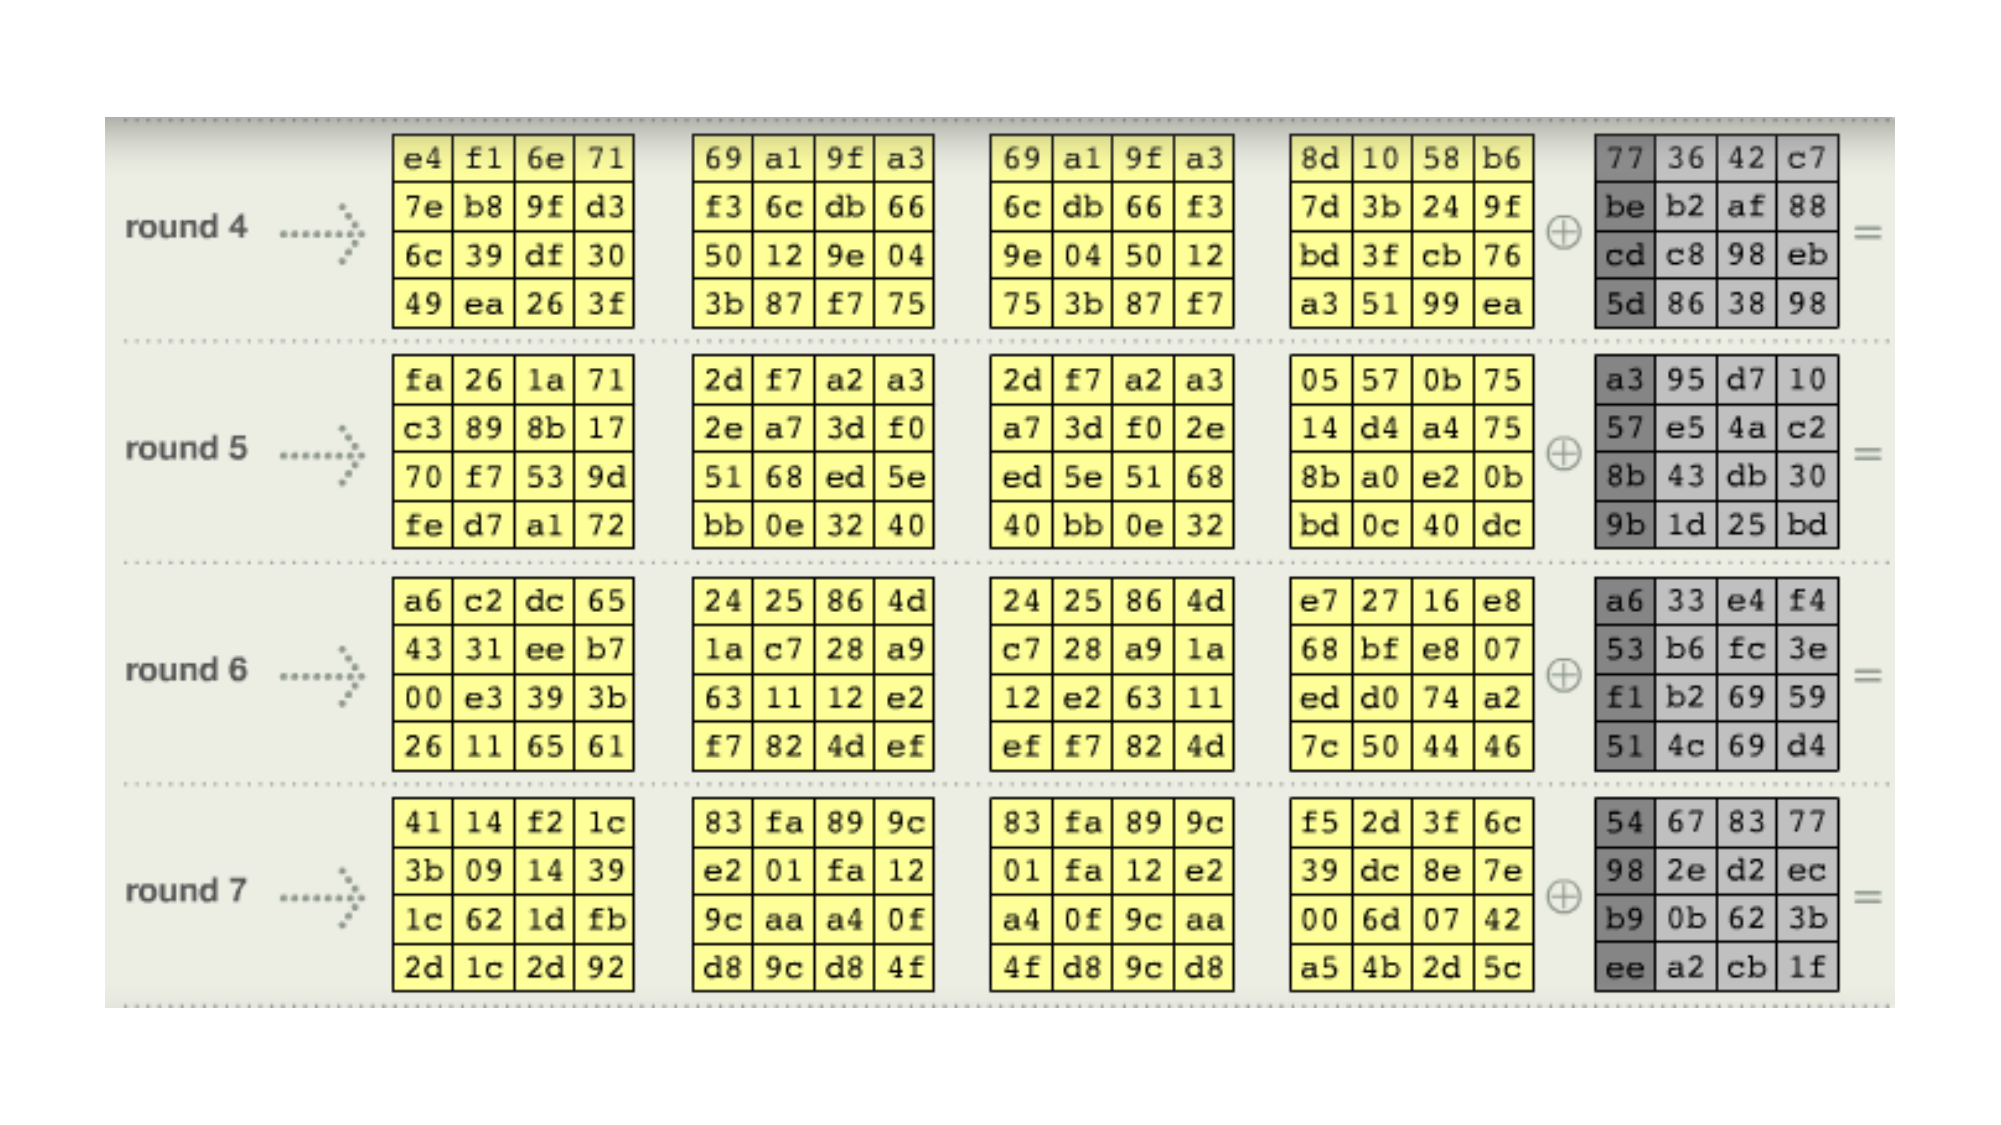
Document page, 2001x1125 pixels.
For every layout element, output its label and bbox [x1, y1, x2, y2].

list [105, 117, 1895, 1008]
